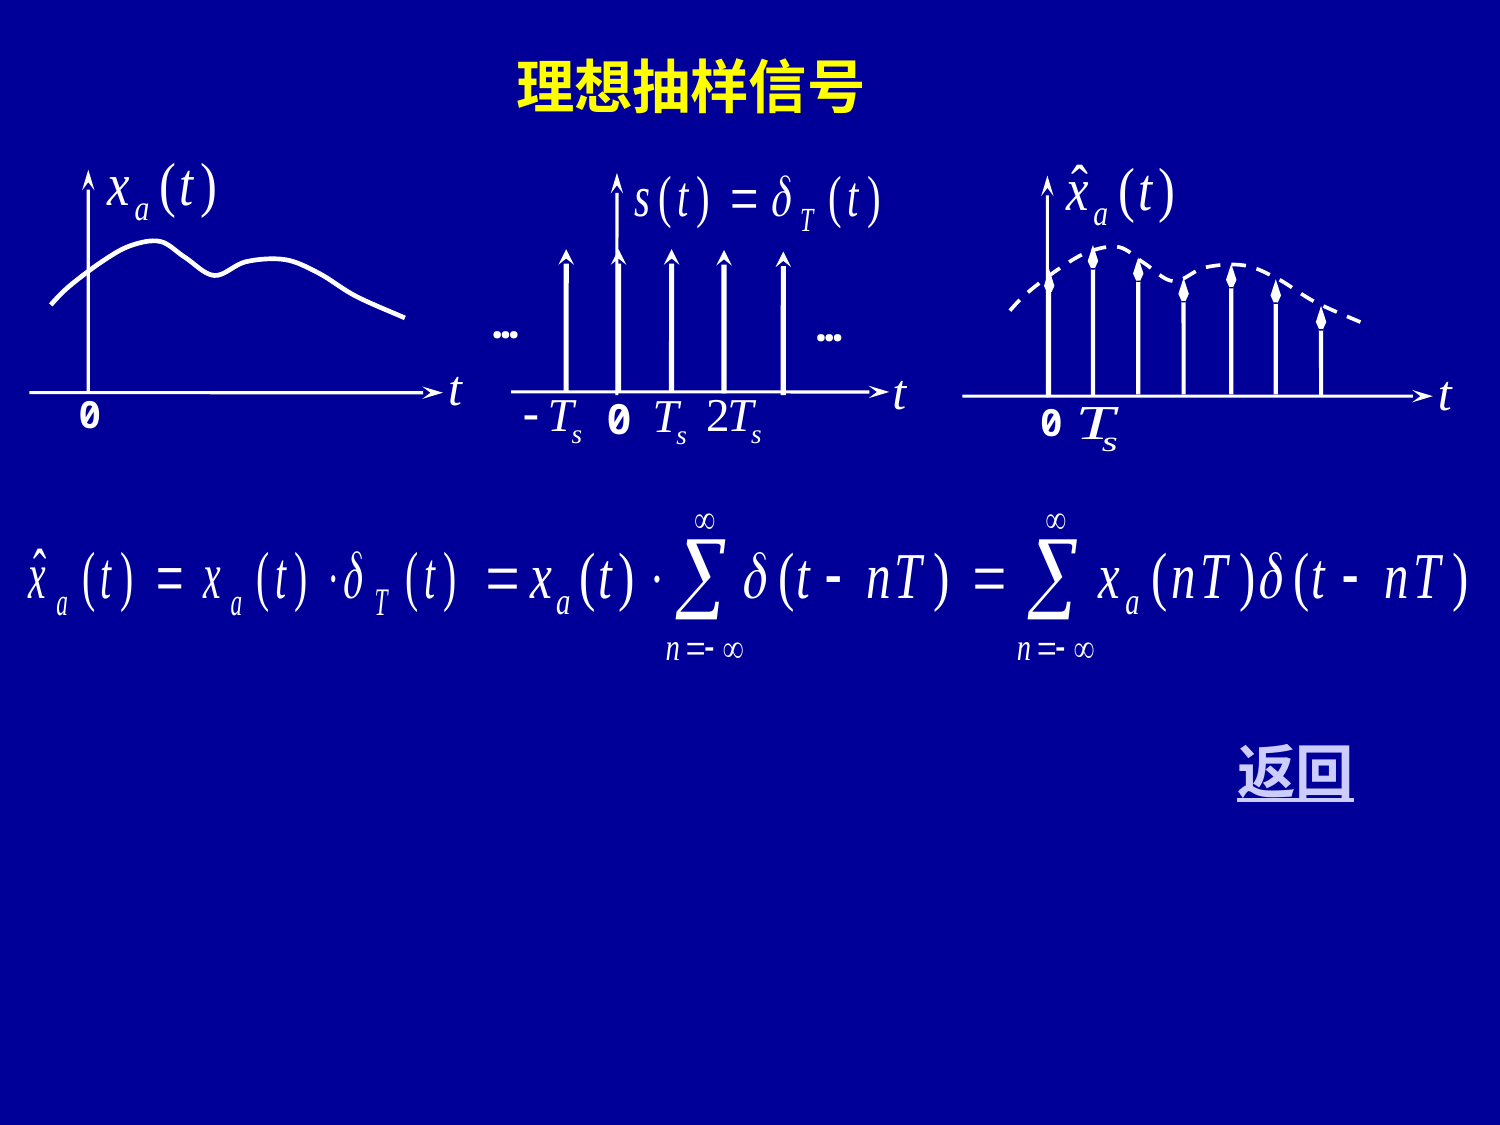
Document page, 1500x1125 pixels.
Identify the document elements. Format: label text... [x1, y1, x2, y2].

text_box 理想抽样信号 [324, 42, 1057, 128]
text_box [17, 531, 470, 628]
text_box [961, 489, 1480, 671]
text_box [29, 144, 1475, 461]
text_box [474, 489, 960, 671]
text_box 返回 [1222, 727, 1388, 827]
